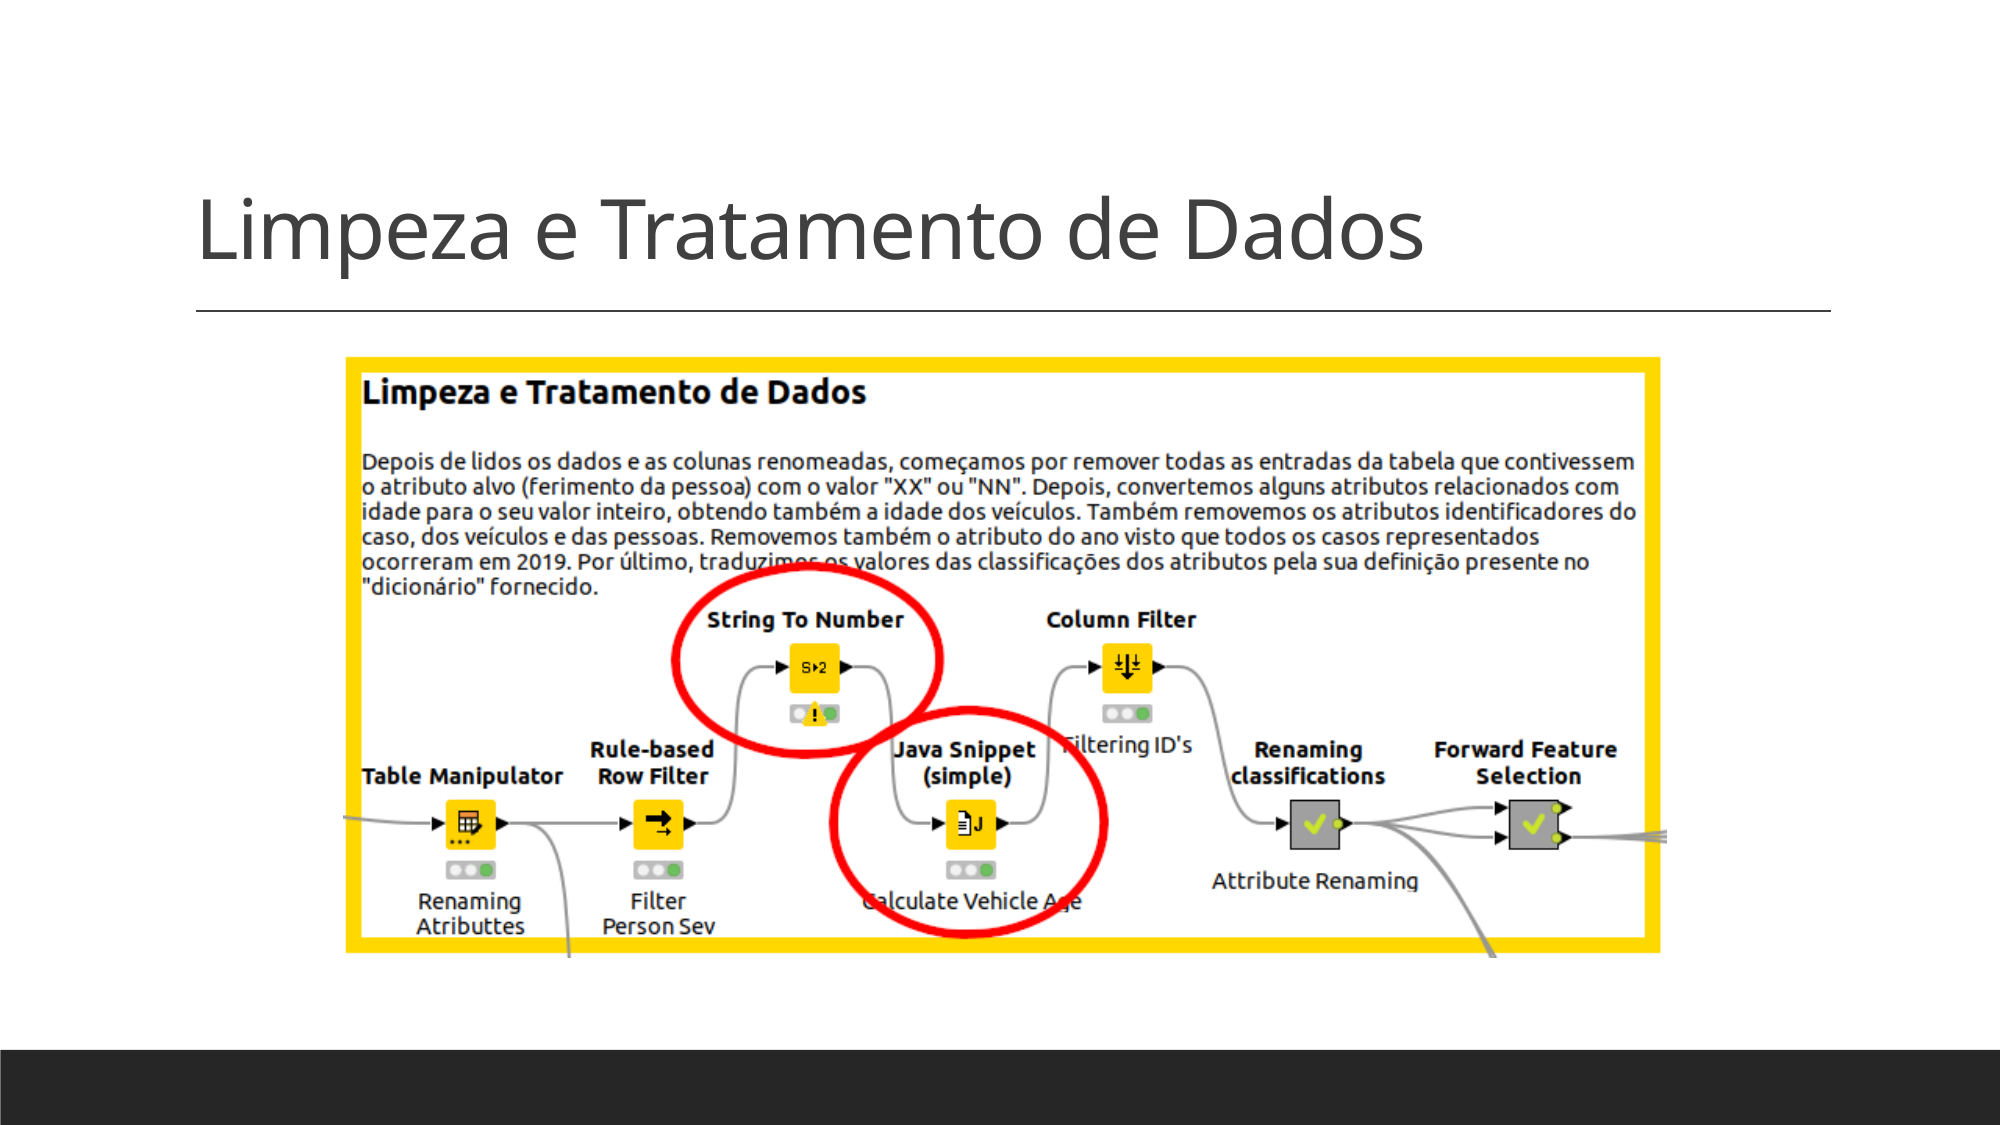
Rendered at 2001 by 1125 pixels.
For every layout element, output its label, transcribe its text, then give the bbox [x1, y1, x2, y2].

title Limpeza e Tratamento de Dados [180, 47, 1830, 285]
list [342, 350, 1668, 958]
